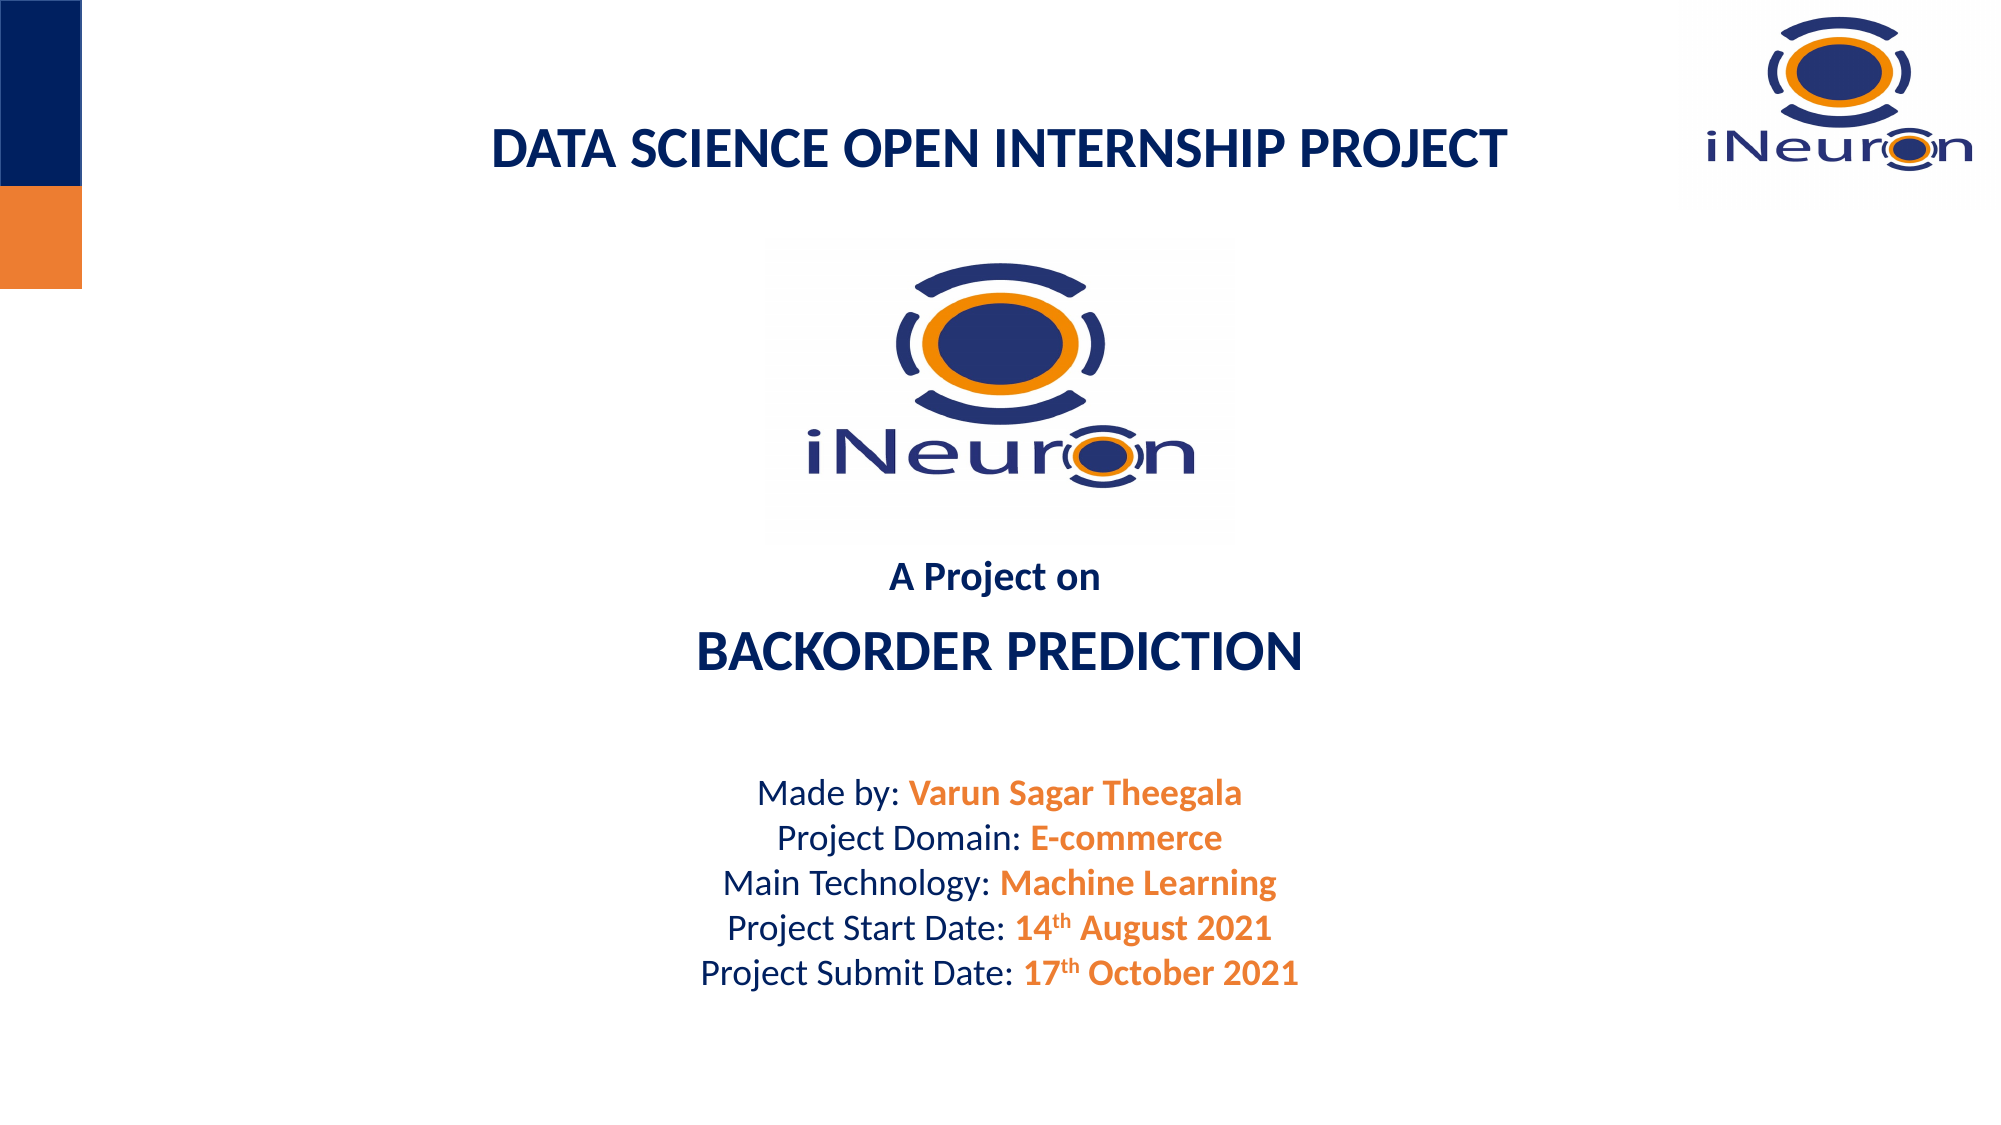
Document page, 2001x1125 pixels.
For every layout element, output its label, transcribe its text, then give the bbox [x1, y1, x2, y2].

title DATA SCIENCE OPEN INTERNSHIP PROJECT [82, 0, 1678, 188]
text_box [0, 0, 82, 288]
picture [765, 237, 1235, 545]
picture [1678, 0, 2000, 210]
subtitle A Project on BACKORDER PREDICTION [249, 546, 1750, 713]
text_box Made by: Varun Sagar Theegala Project Domain: E-commerce Main Technology: Machine Learning Project Start Date: 14th August 2021 Project Submit Date: 17th October 2021 [540, 760, 1460, 1001]
